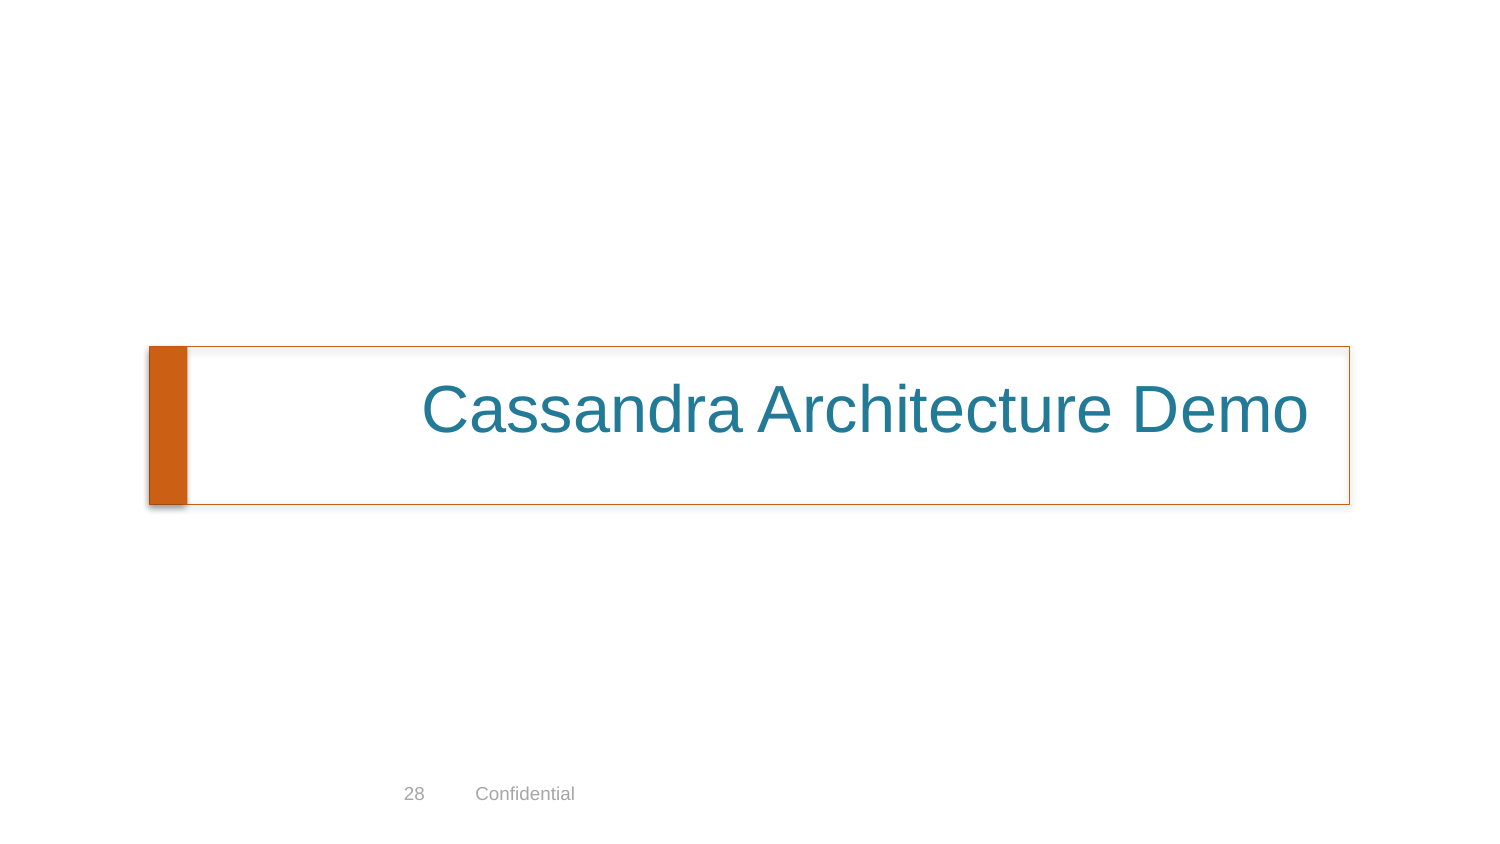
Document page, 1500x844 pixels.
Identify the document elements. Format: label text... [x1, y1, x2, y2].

footer Confidential [475, 781, 1046, 827]
slide_number 28 [175, 781, 425, 827]
title Cassandra Architecture Demo [200, 365, 1325, 497]
